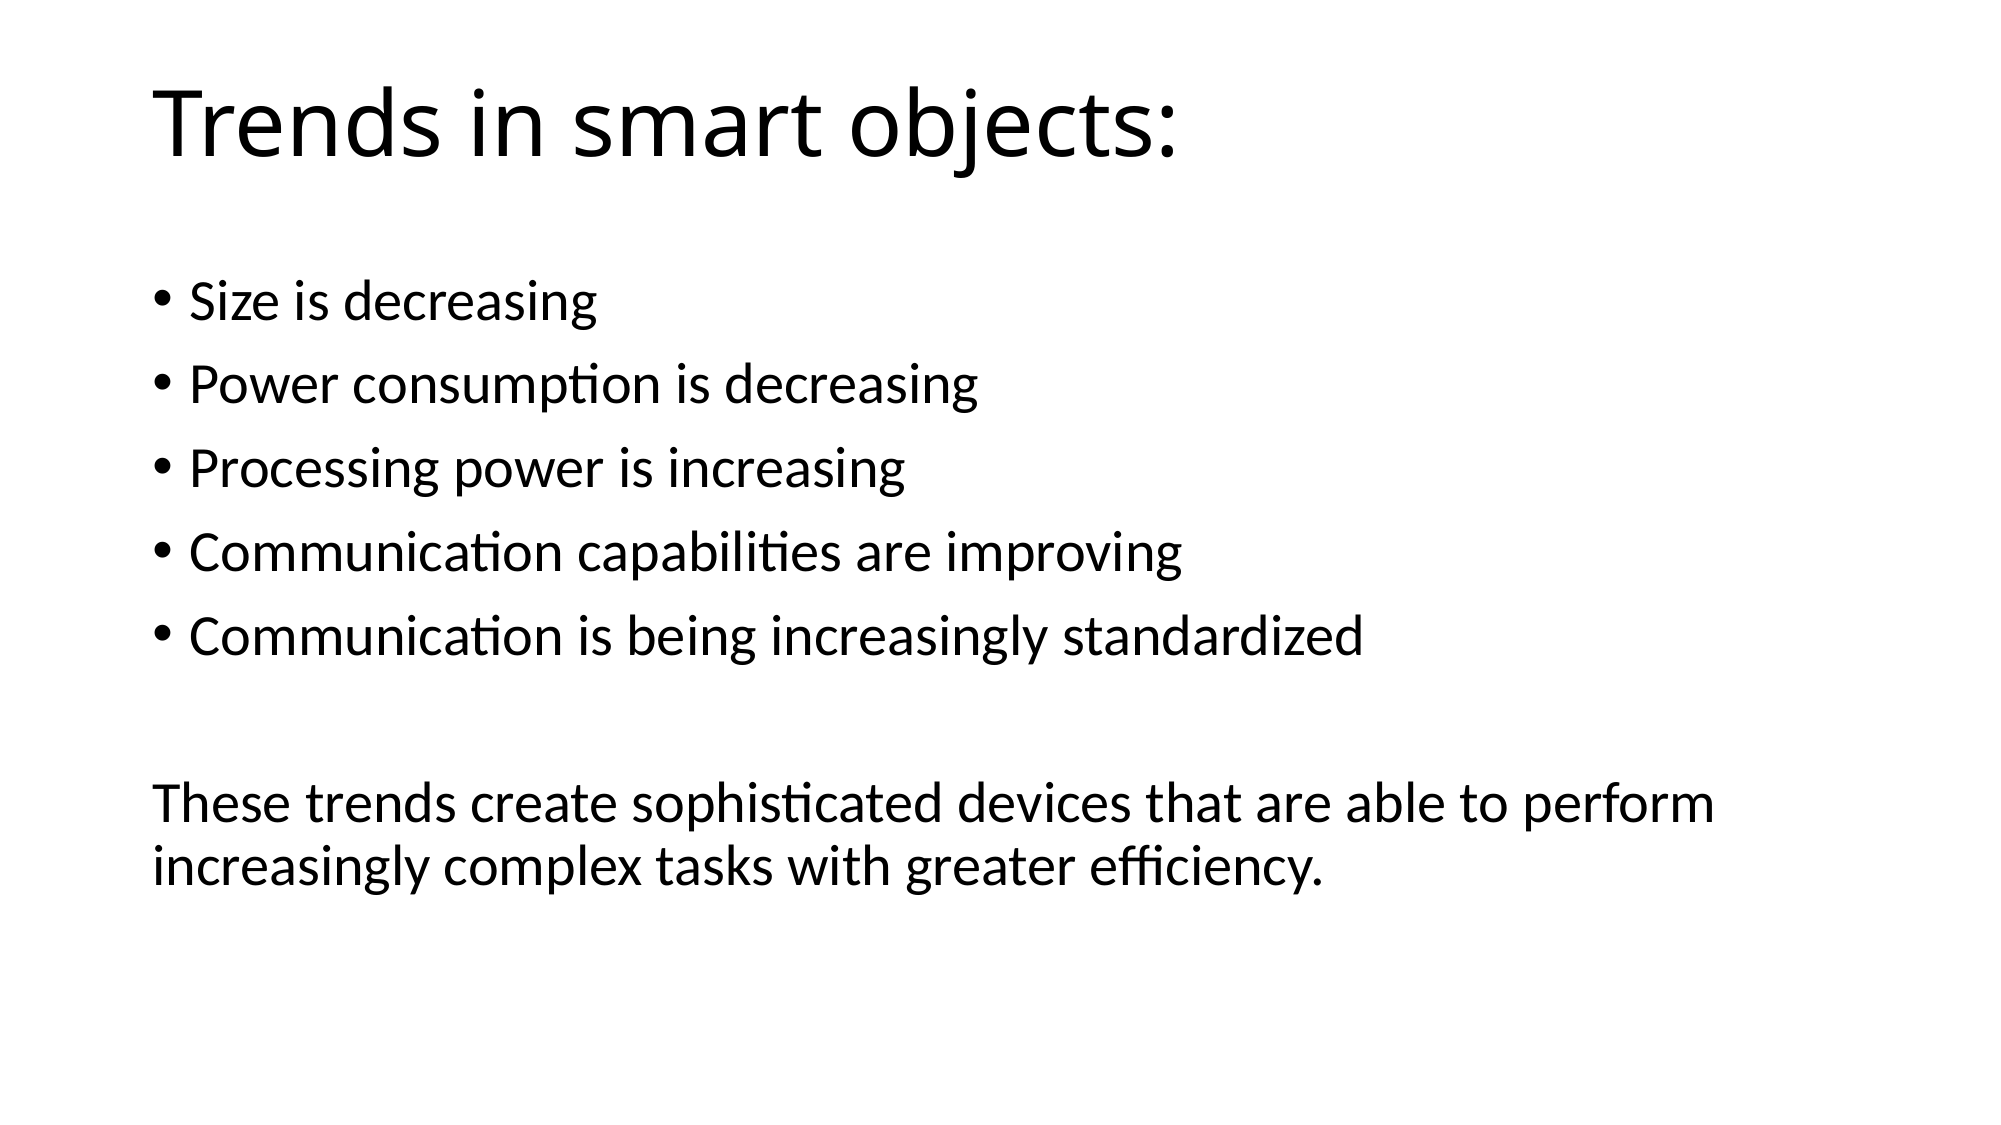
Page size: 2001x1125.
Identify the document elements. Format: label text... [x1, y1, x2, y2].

list Size is decreasing Power consumption is decreasing Processing power is increasing Communication capabilities are improving Communication is being increasingly standardized These trends create sophisticated devices that are able to perform increasingly complex tasks with greater efficiency. [137, 262, 1863, 1018]
title Trends in smart objects: [137, 59, 1863, 194]
